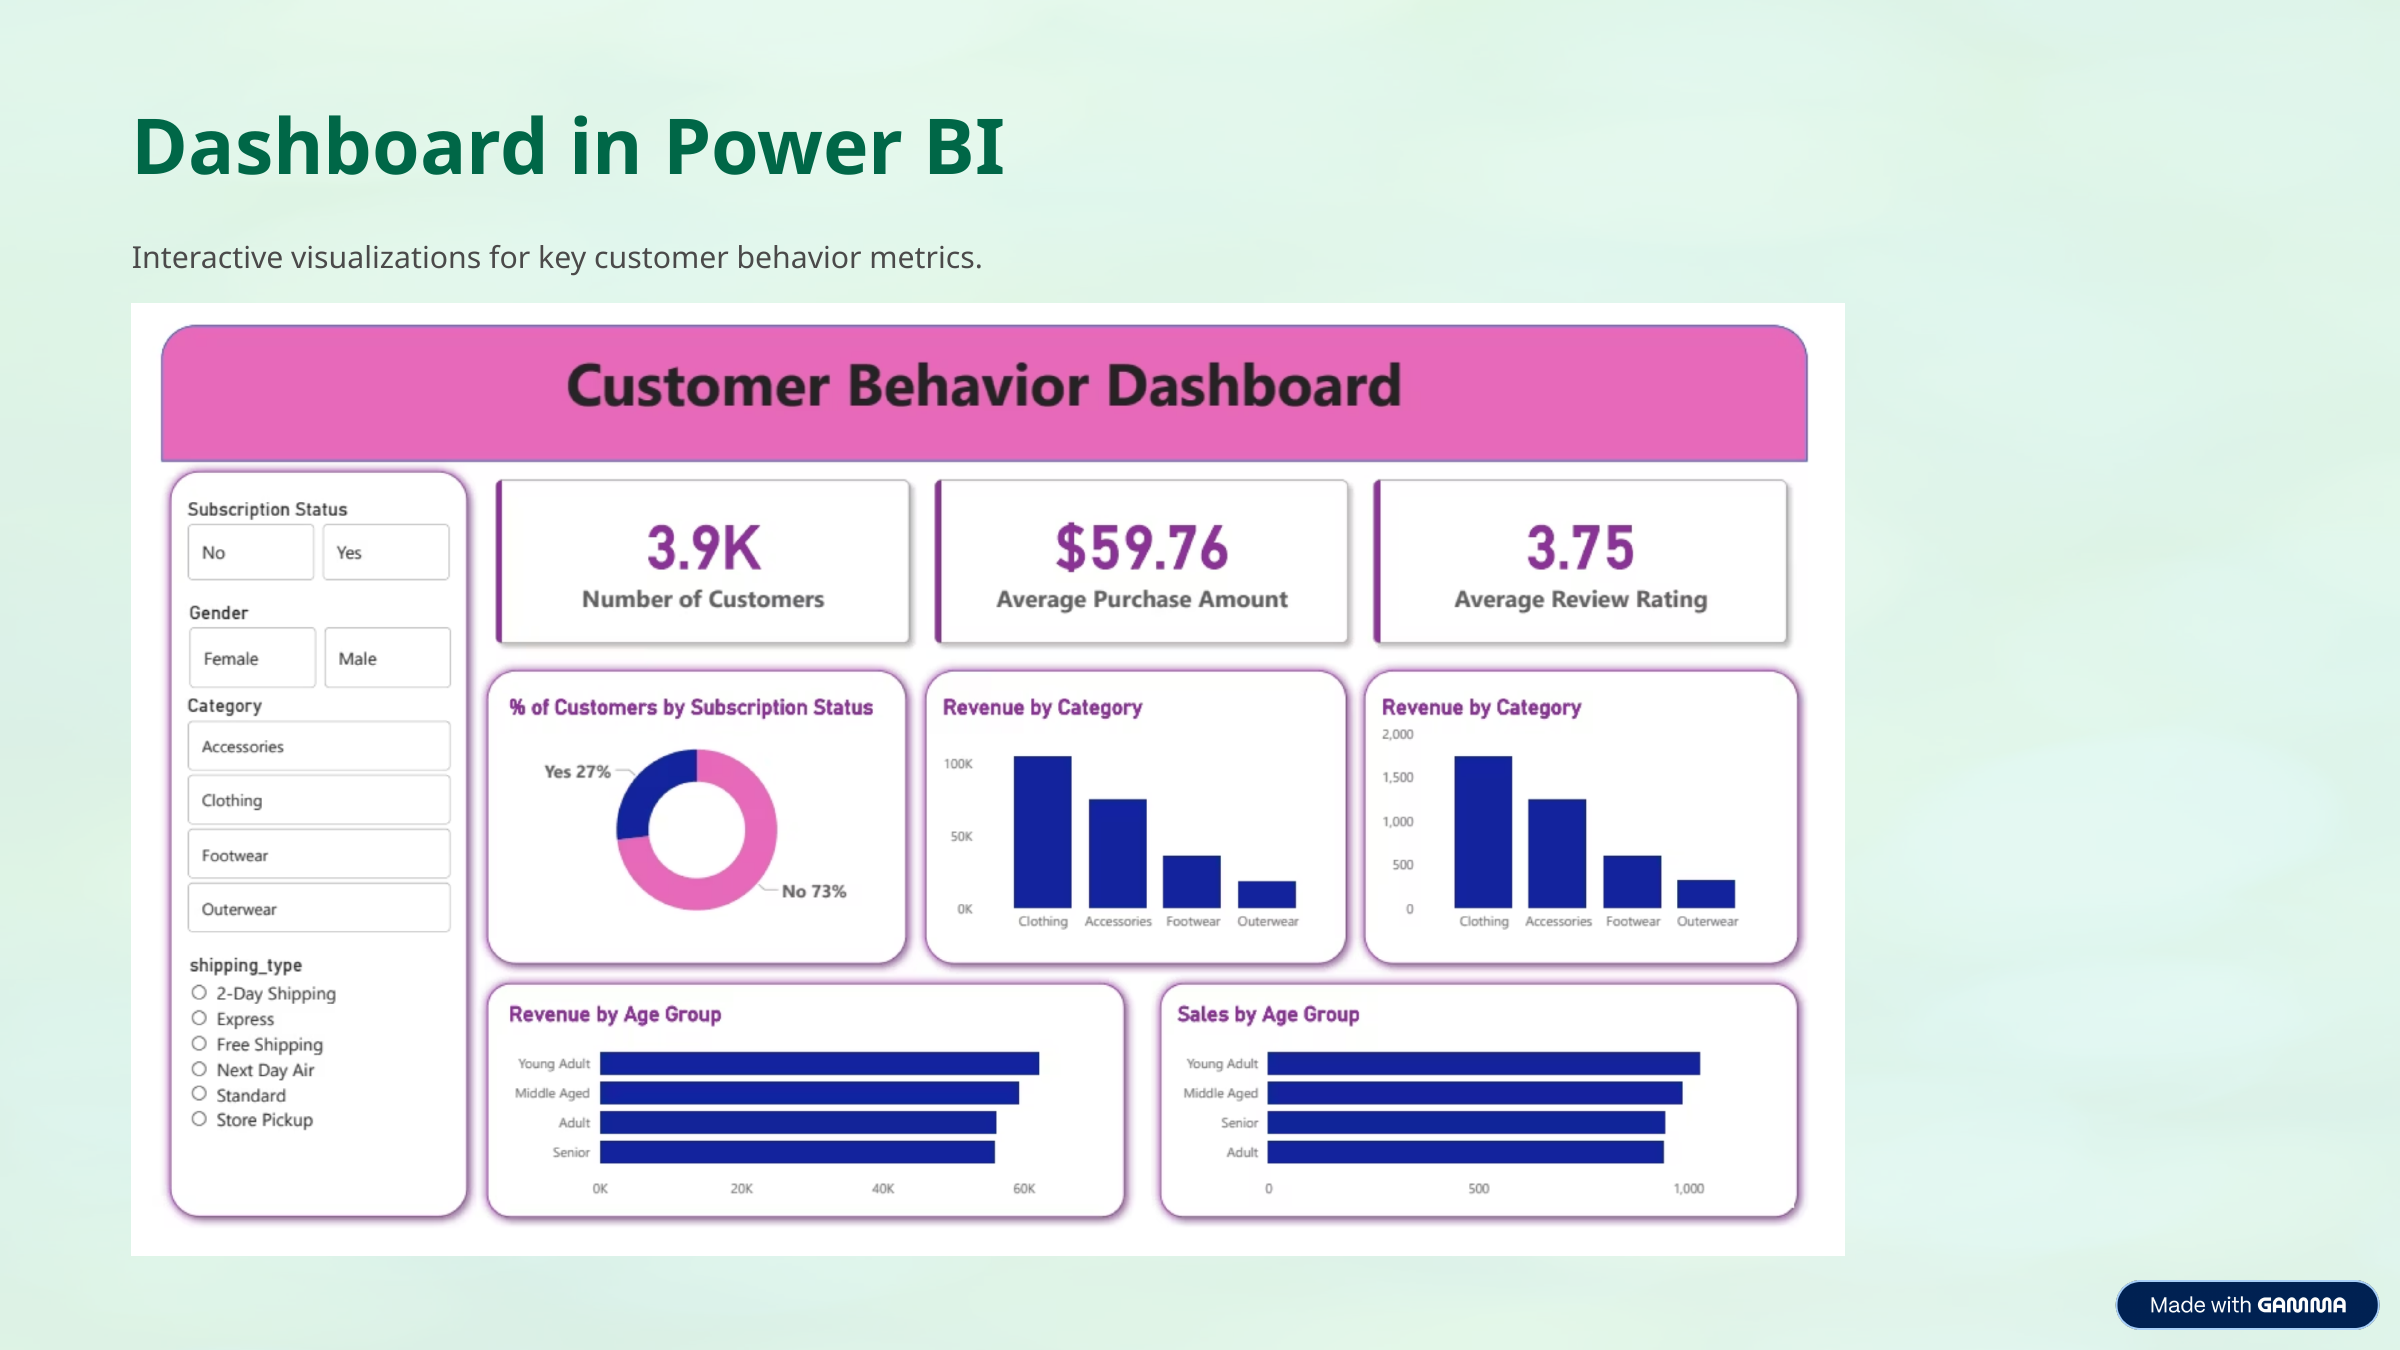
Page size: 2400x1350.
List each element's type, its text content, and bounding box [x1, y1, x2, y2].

picture [2106, 1271, 2389, 1339]
picture [131, 303, 1845, 1256]
text_box Interactive visualizations for key customer behavior metrics. [131, 229, 2269, 275]
text_box Dashboard in Power BI [131, 94, 1033, 191]
